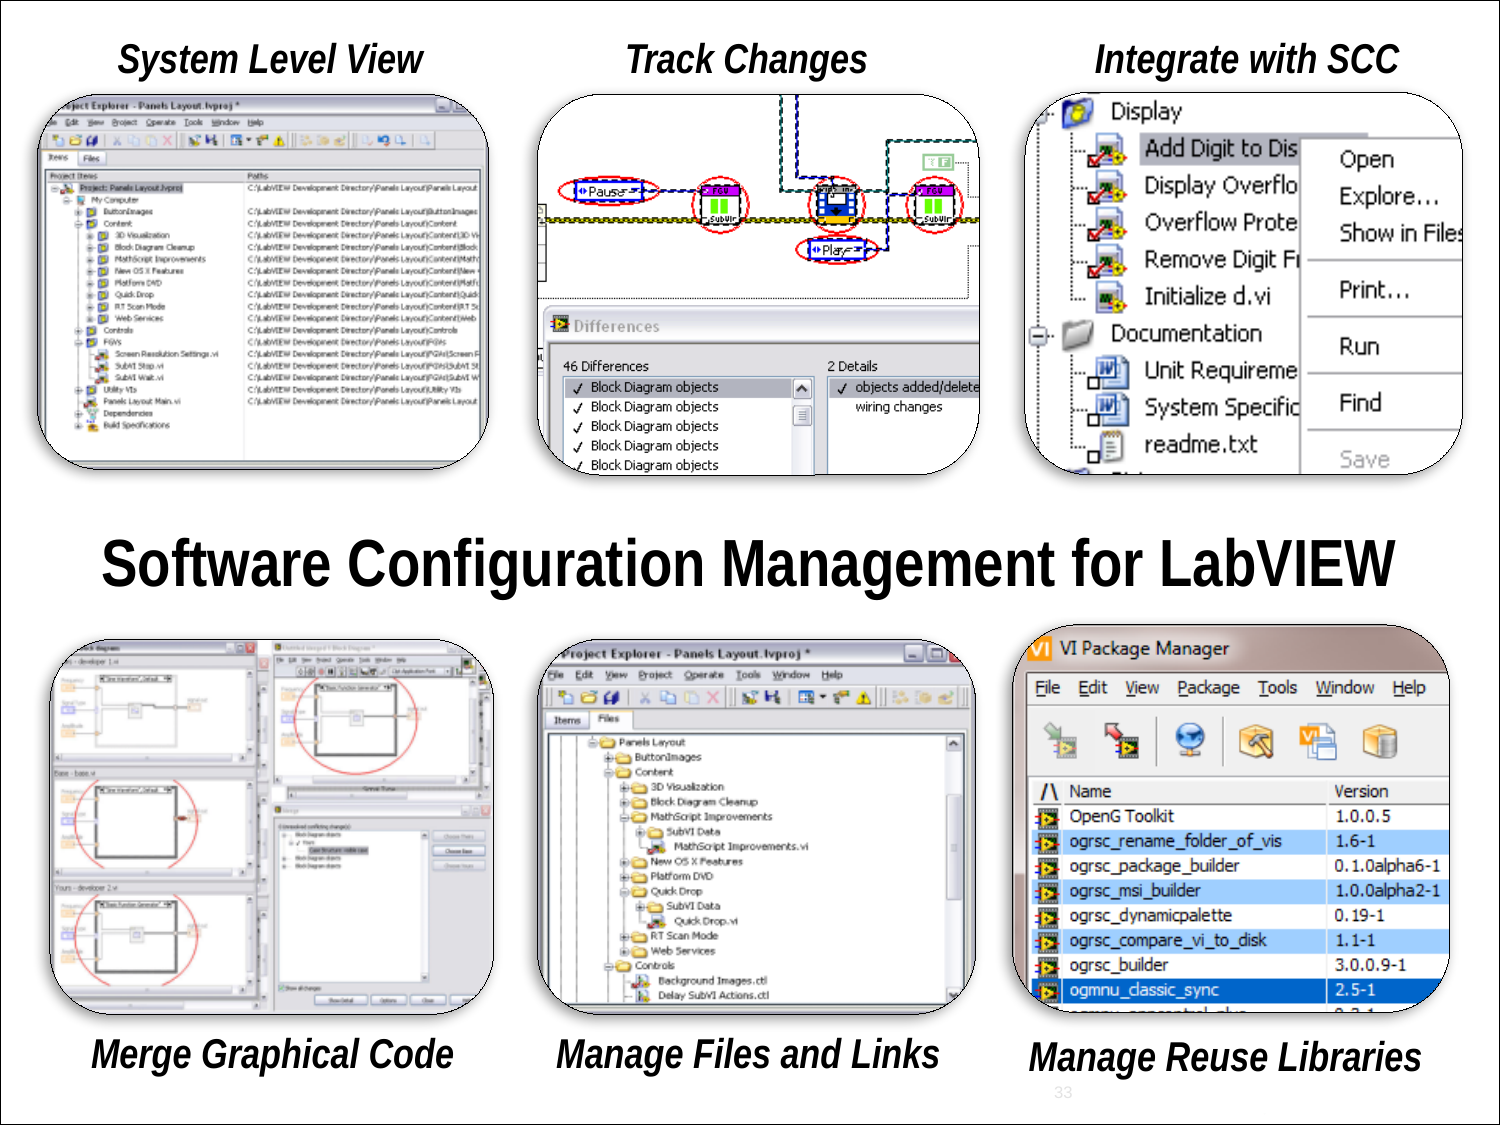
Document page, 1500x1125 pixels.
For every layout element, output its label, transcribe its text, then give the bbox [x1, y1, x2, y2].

picture [537, 94, 980, 476]
picture [1012, 624, 1451, 1013]
text_box Manage Reuse Libraries [1013, 1021, 1438, 1087]
picture [537, 639, 976, 1015]
picture [1250, 1049, 1489, 1116]
text_box Manage Files and Links [541, 1023, 956, 1085]
text_box Merge Graphical Code [76, 1024, 470, 1085]
picture [37, 94, 490, 470]
text_box [1137, 999, 1488, 1113]
text_box Integrate with SCC [1079, 24, 1415, 90]
picture [49, 639, 494, 1015]
text_box Software Configuration Management for LabVIEW [0, 512, 1500, 600]
text_box System Level View [102, 24, 438, 90]
picture [1024, 92, 1463, 475]
text_box Track Changes [610, 24, 900, 90]
